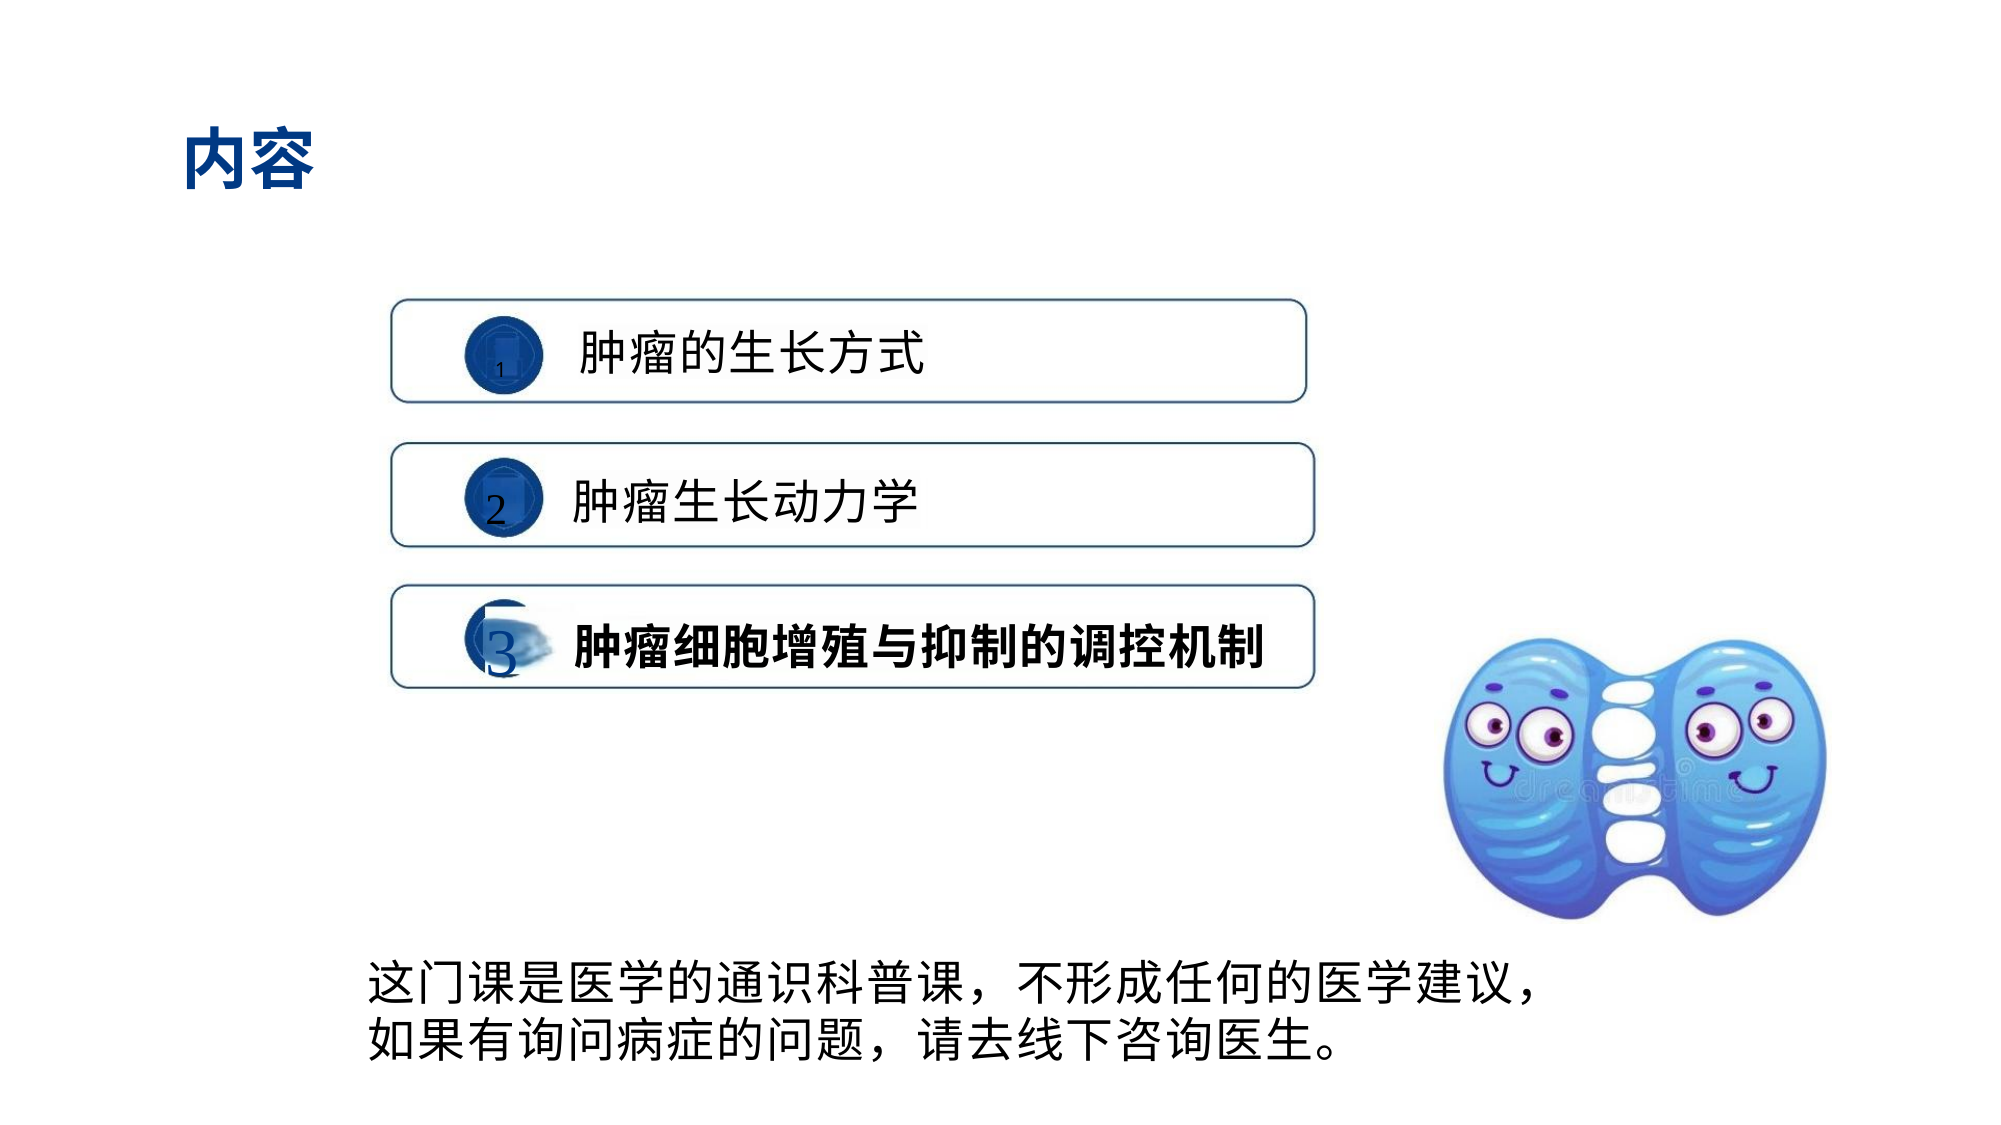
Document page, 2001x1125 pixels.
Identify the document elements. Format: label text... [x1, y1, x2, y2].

picture [1434, 628, 1832, 924]
text_box 内容 [179, 119, 321, 202]
text_box 这门课是医学的通识科普课，不形成任何的医学建议，如果有询问病症的问题，请去线下咨询医生。 [352, 945, 1553, 1075]
picture [379, 287, 1324, 694]
